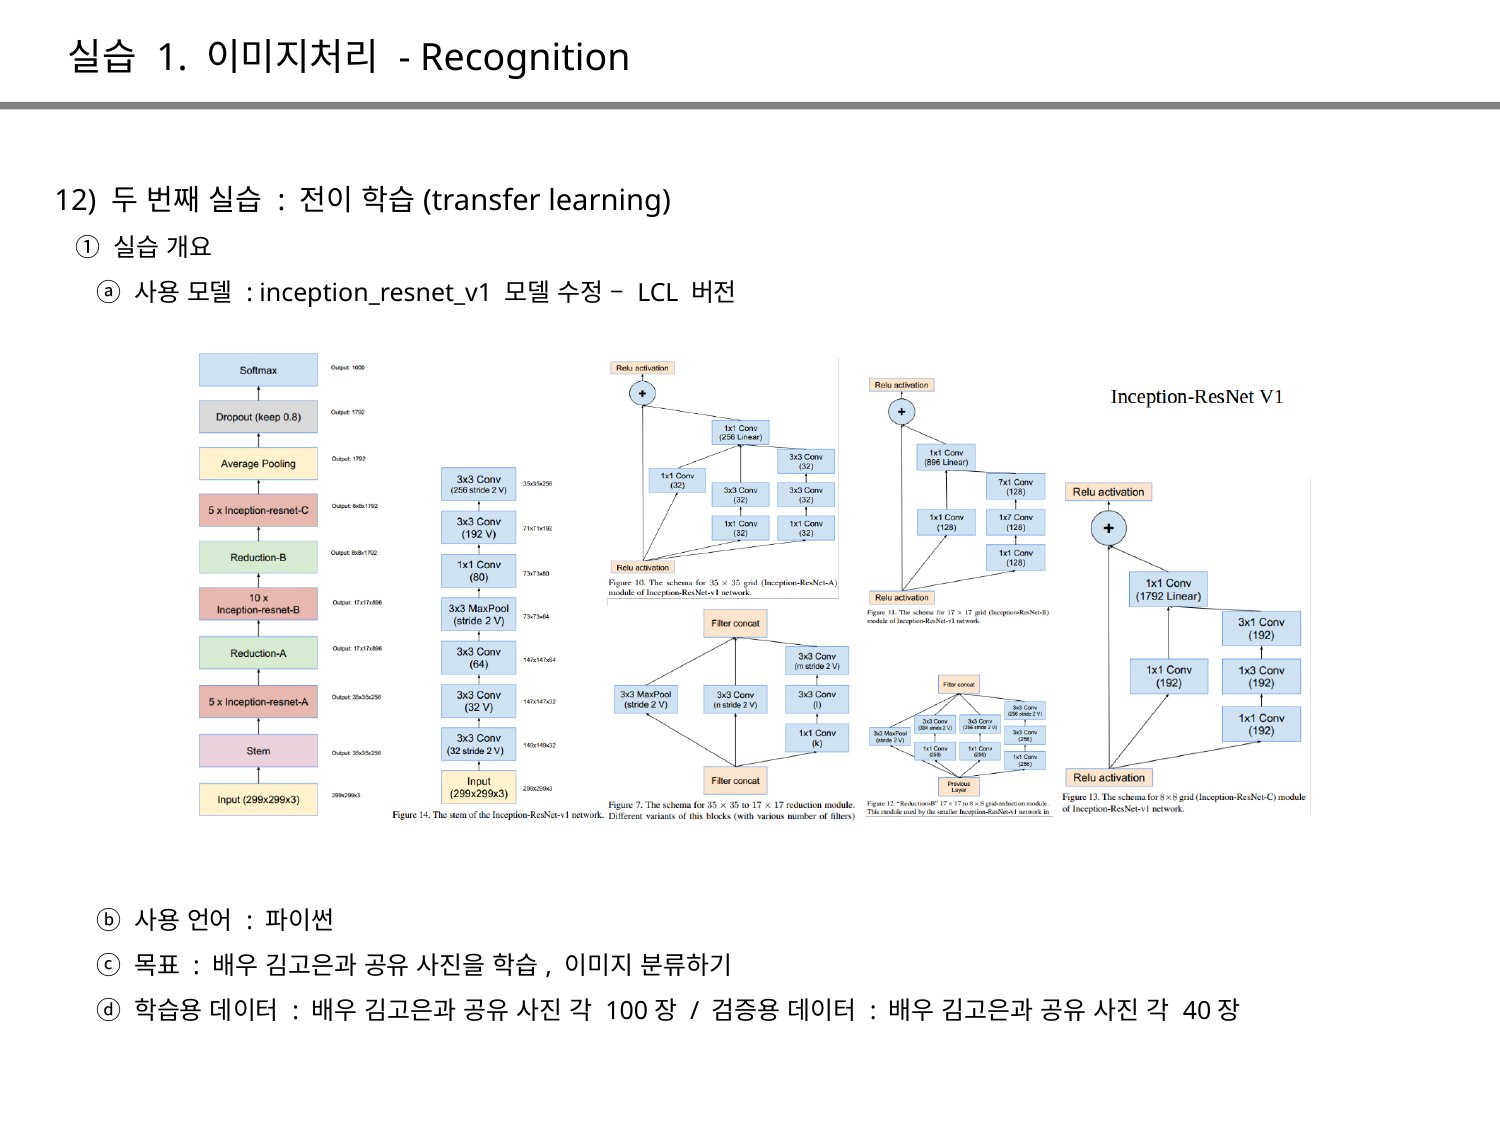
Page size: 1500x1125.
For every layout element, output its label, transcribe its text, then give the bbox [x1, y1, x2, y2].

text_box 12) 두 번째 실습 : 전이 학습(transfer learning) ① 실습 개요 ⓐ 사용 모델 : inception_resnet_v1 모델 수정 – LCL 버전 ⓑ 사용 언어 : 파이썬 ⓒ 목표 : 배우 김고은과 공유 사진을 학습, 이미지 분류하기 ⓓ 학습용 데이터 : 배우 김고은과 공유 사진 각 100장 / 검증용 데이터 : 배우 김고은과 공유 사진 각 40장 [39, 156, 1483, 1032]
picture [195, 349, 1311, 823]
text_box [0, 100, 1500, 111]
text_box 실습 1. 이미지처리 - Recognition [53, 26, 892, 86]
